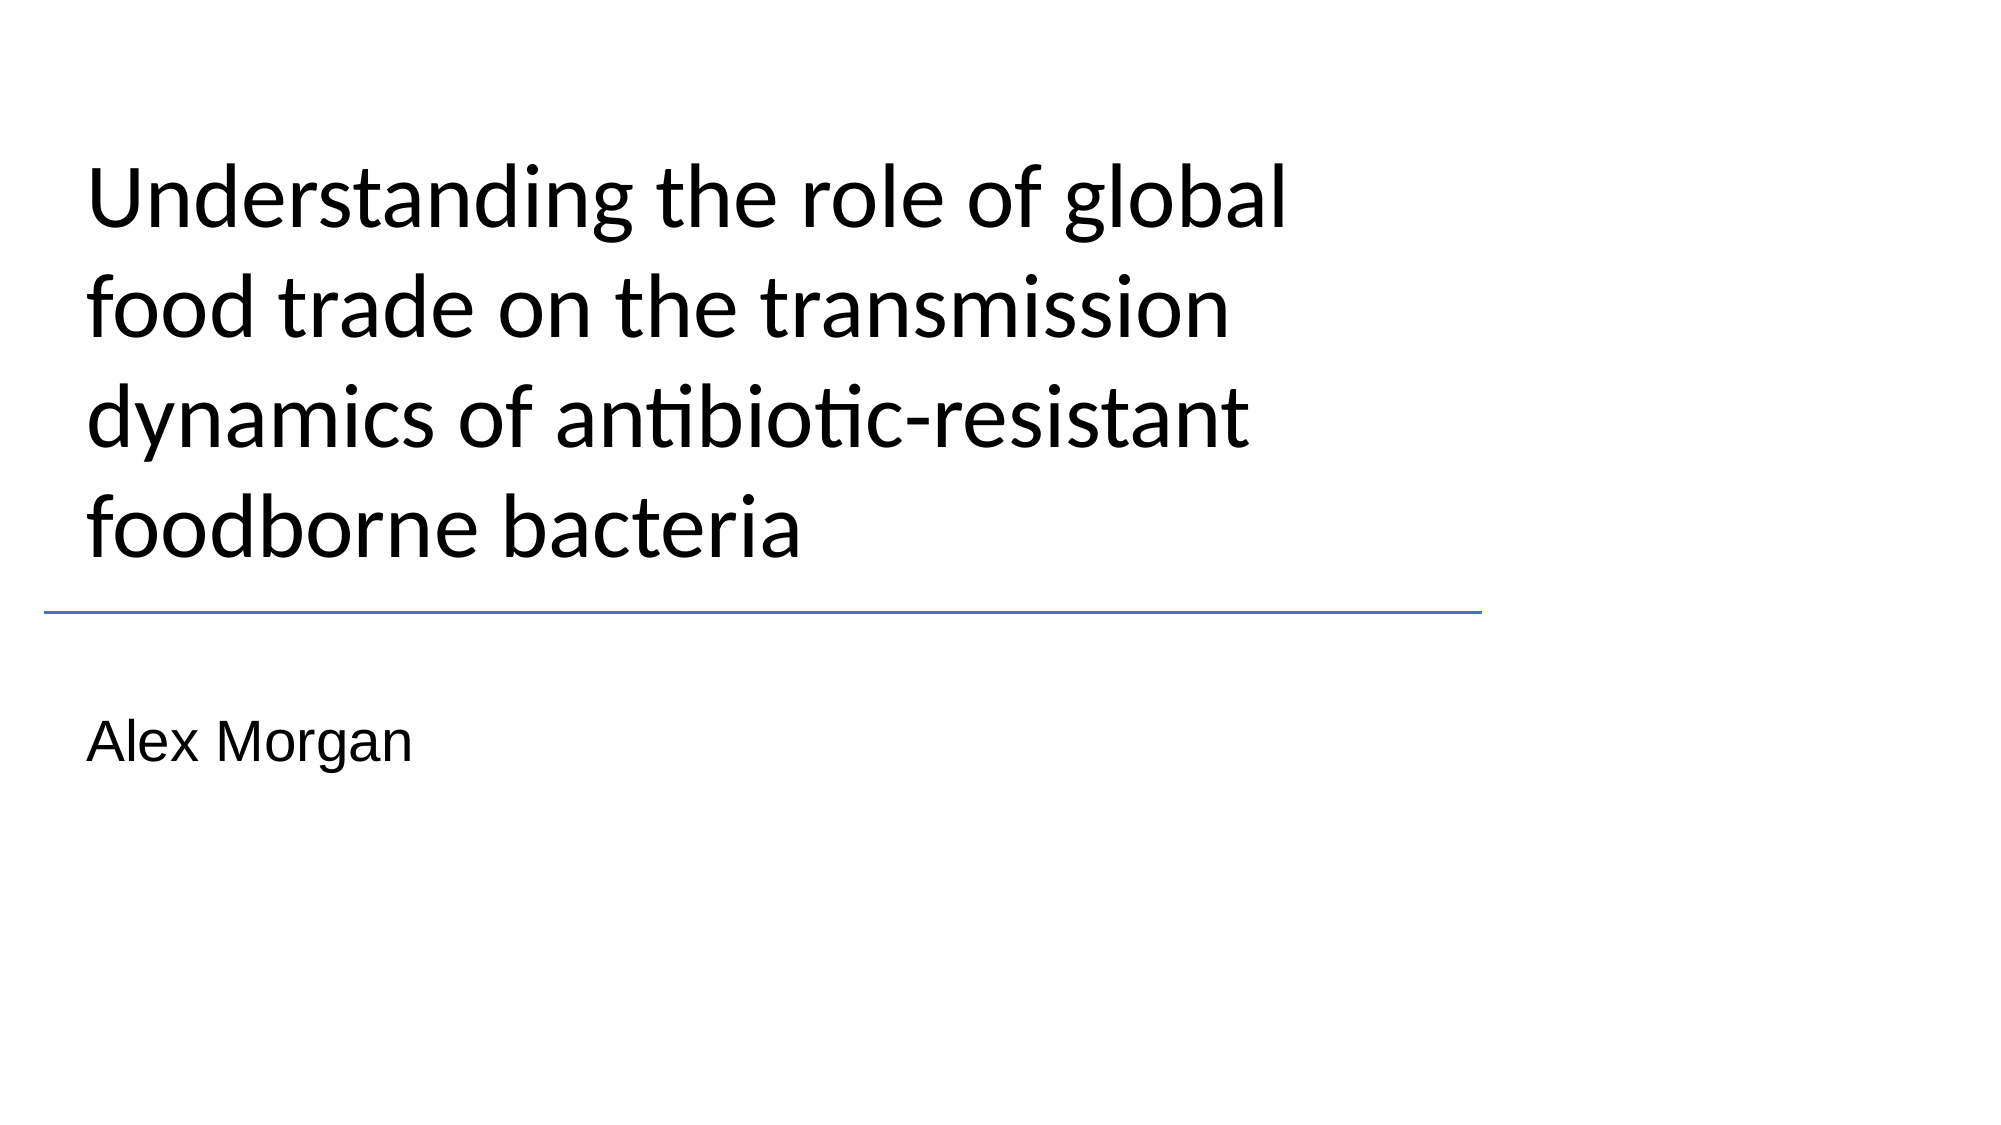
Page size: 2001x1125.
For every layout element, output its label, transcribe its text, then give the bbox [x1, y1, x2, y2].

subtitle Alex Morgan [71, 703, 1199, 973]
title Understanding the role of global food trade on the transmission dynamics of antibiotic-resistant foodborne bacteria [71, 191, 1458, 584]
